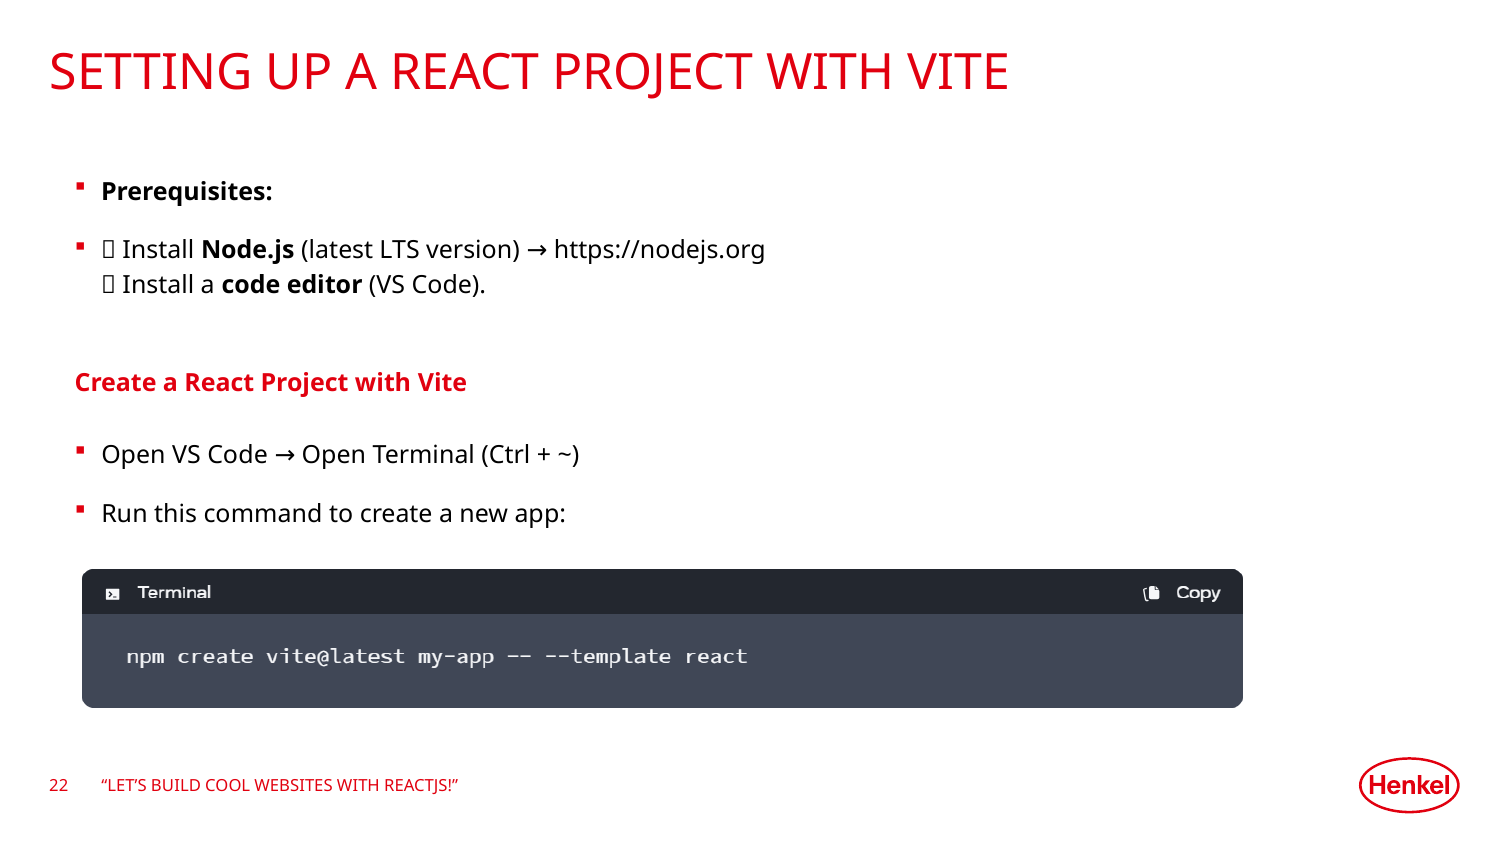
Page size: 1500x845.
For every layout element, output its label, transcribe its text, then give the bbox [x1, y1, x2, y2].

list Create a React Project with Vite [74, 362, 718, 394]
picture [57, 558, 1270, 718]
text_box Prerequisites: ✅ Install Node.js (latest LTS version) → https://nodejs.org ✅ Install a code editor (VS Code). [74, 170, 1238, 308]
title Setting up a React Project with Vite [49, 49, 1213, 151]
list Open VS Code → Open Terminal (Ctrl + ~) Run this command to create a new app: [74, 434, 1238, 558]
footer “Let’s Build Cool Websites with ReactJS!” [102, 776, 619, 797]
text_box [49, 484, 1213, 727]
slide_number 22 [49, 776, 102, 797]
